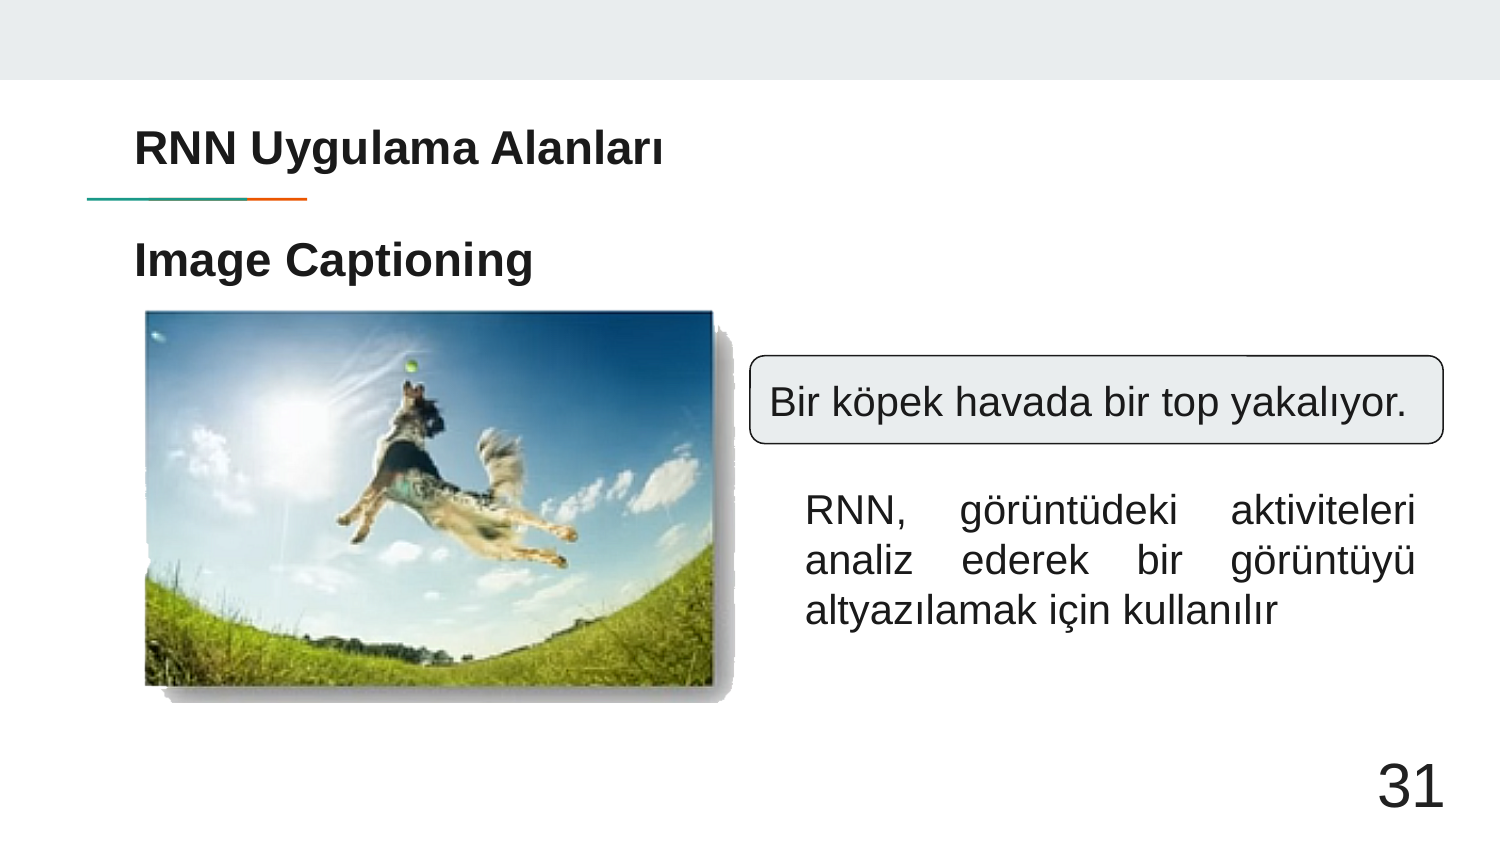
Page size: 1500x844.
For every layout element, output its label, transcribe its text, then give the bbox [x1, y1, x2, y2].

title Image Captioning [119, 213, 1381, 302]
text_box Bir köpek havada bir top yakalıyor. [755, 355, 1444, 444]
text_box RNN, görüntüdeki aktiviteleri analiz ederek bir görüntüyü altyazılamak için kullanılır [789, 467, 1432, 690]
picture [108, 286, 751, 703]
text_box 31 [1362, 729, 1490, 835]
title RNN Uygulama Alanları [119, 101, 1381, 190]
